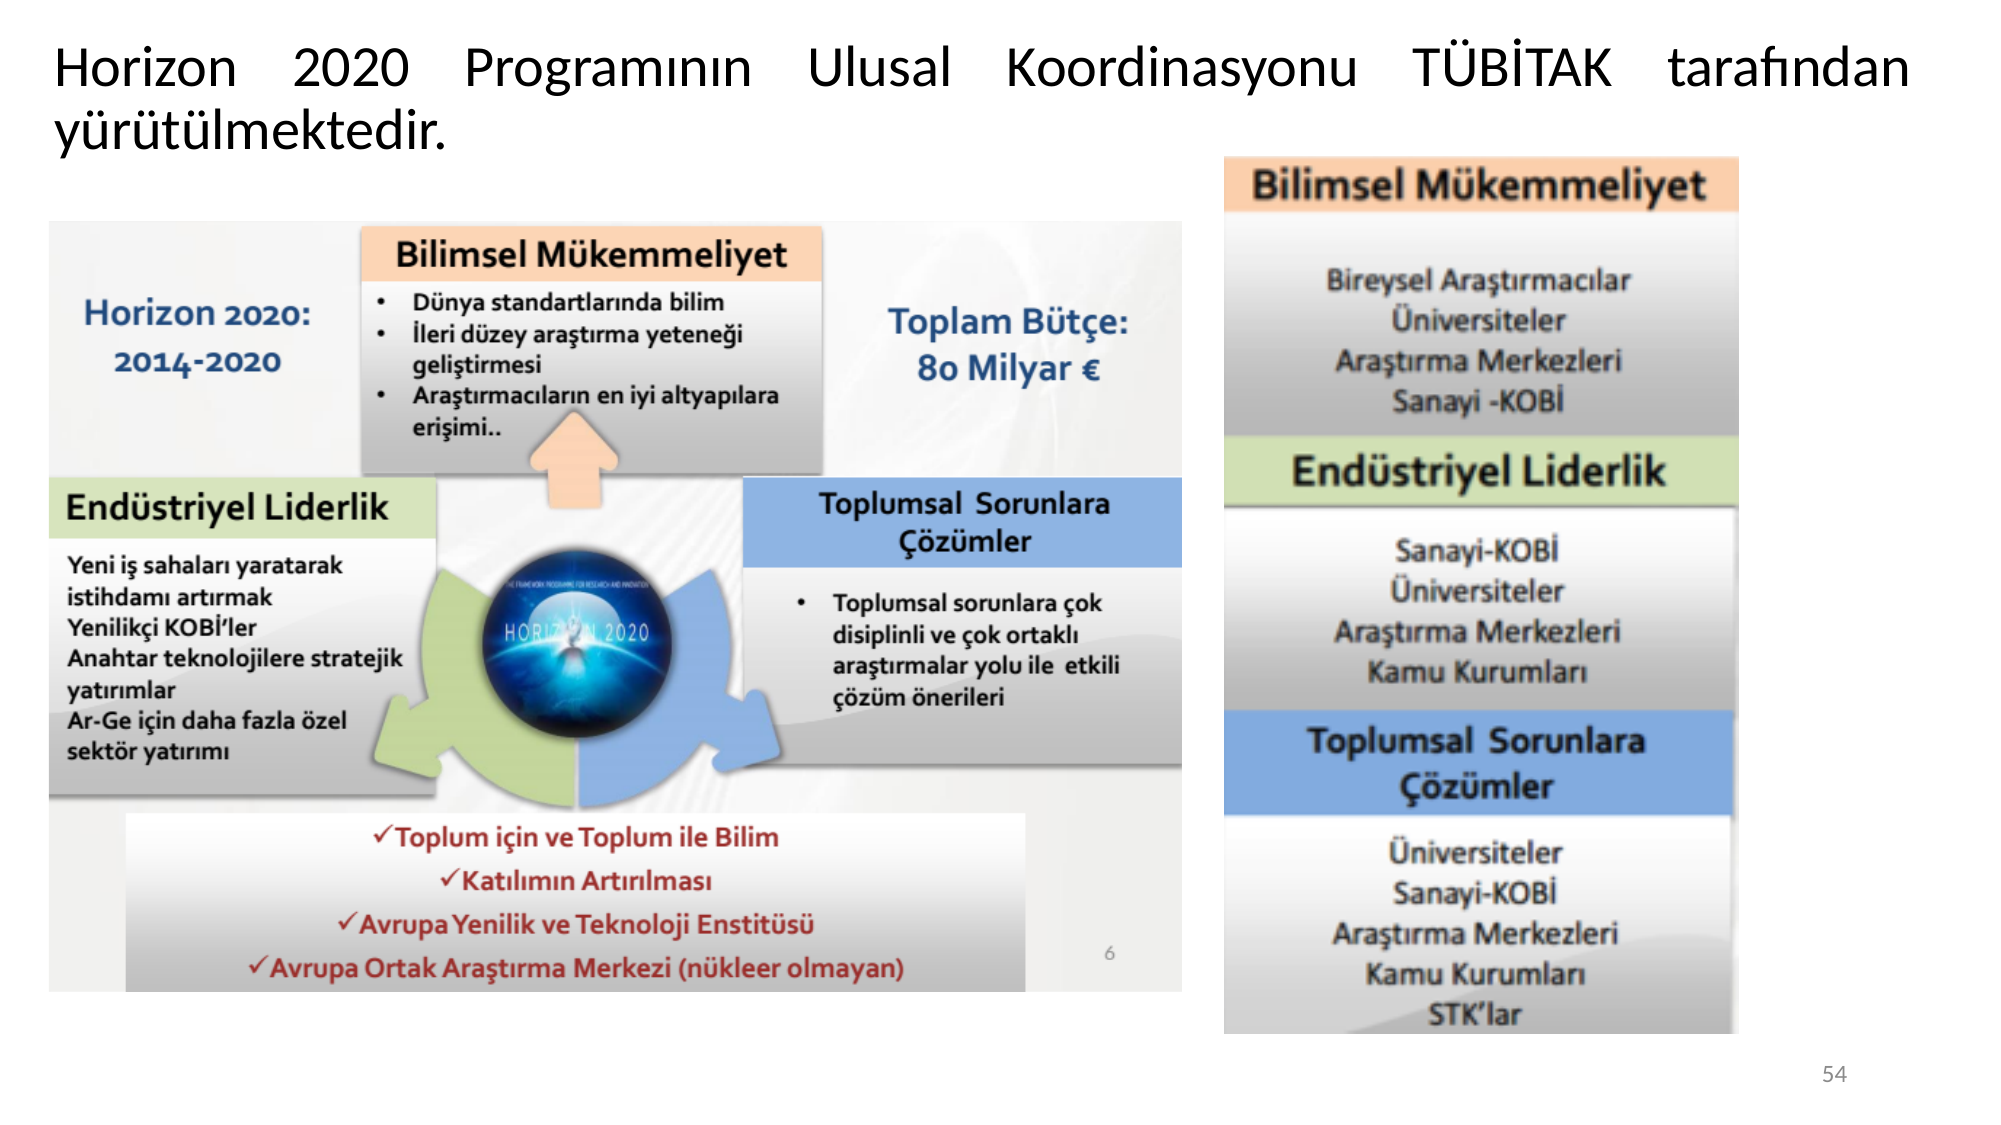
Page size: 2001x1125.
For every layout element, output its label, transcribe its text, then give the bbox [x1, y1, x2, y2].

list Horizon 2020 Programının Ulusal Koordinasyonu TÜBİTAK tarafından yürütülmektedir. [39, 28, 1927, 1069]
picture [48, 221, 1182, 992]
slide_number 54 [1412, 1042, 1863, 1103]
picture [1224, 156, 1739, 1034]
